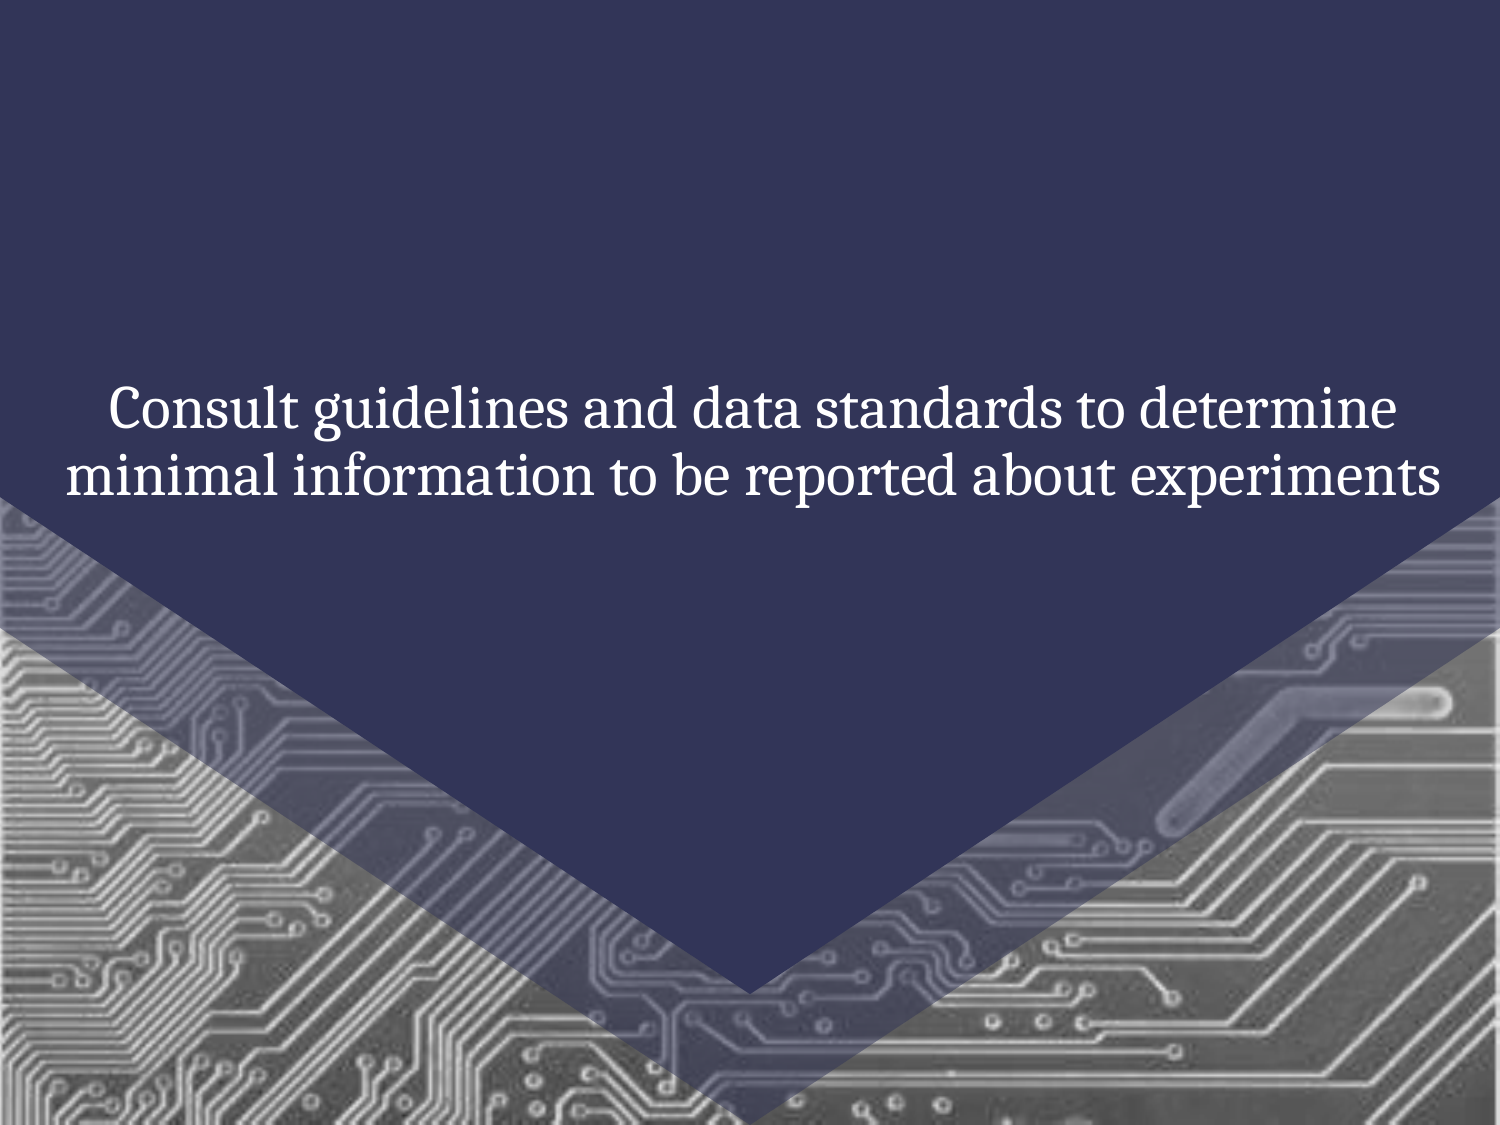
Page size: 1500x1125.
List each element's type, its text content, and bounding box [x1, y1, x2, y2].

title Consult guidelines and data standards to determine minimal information to be reported about experiments [50, 350, 1458, 517]
